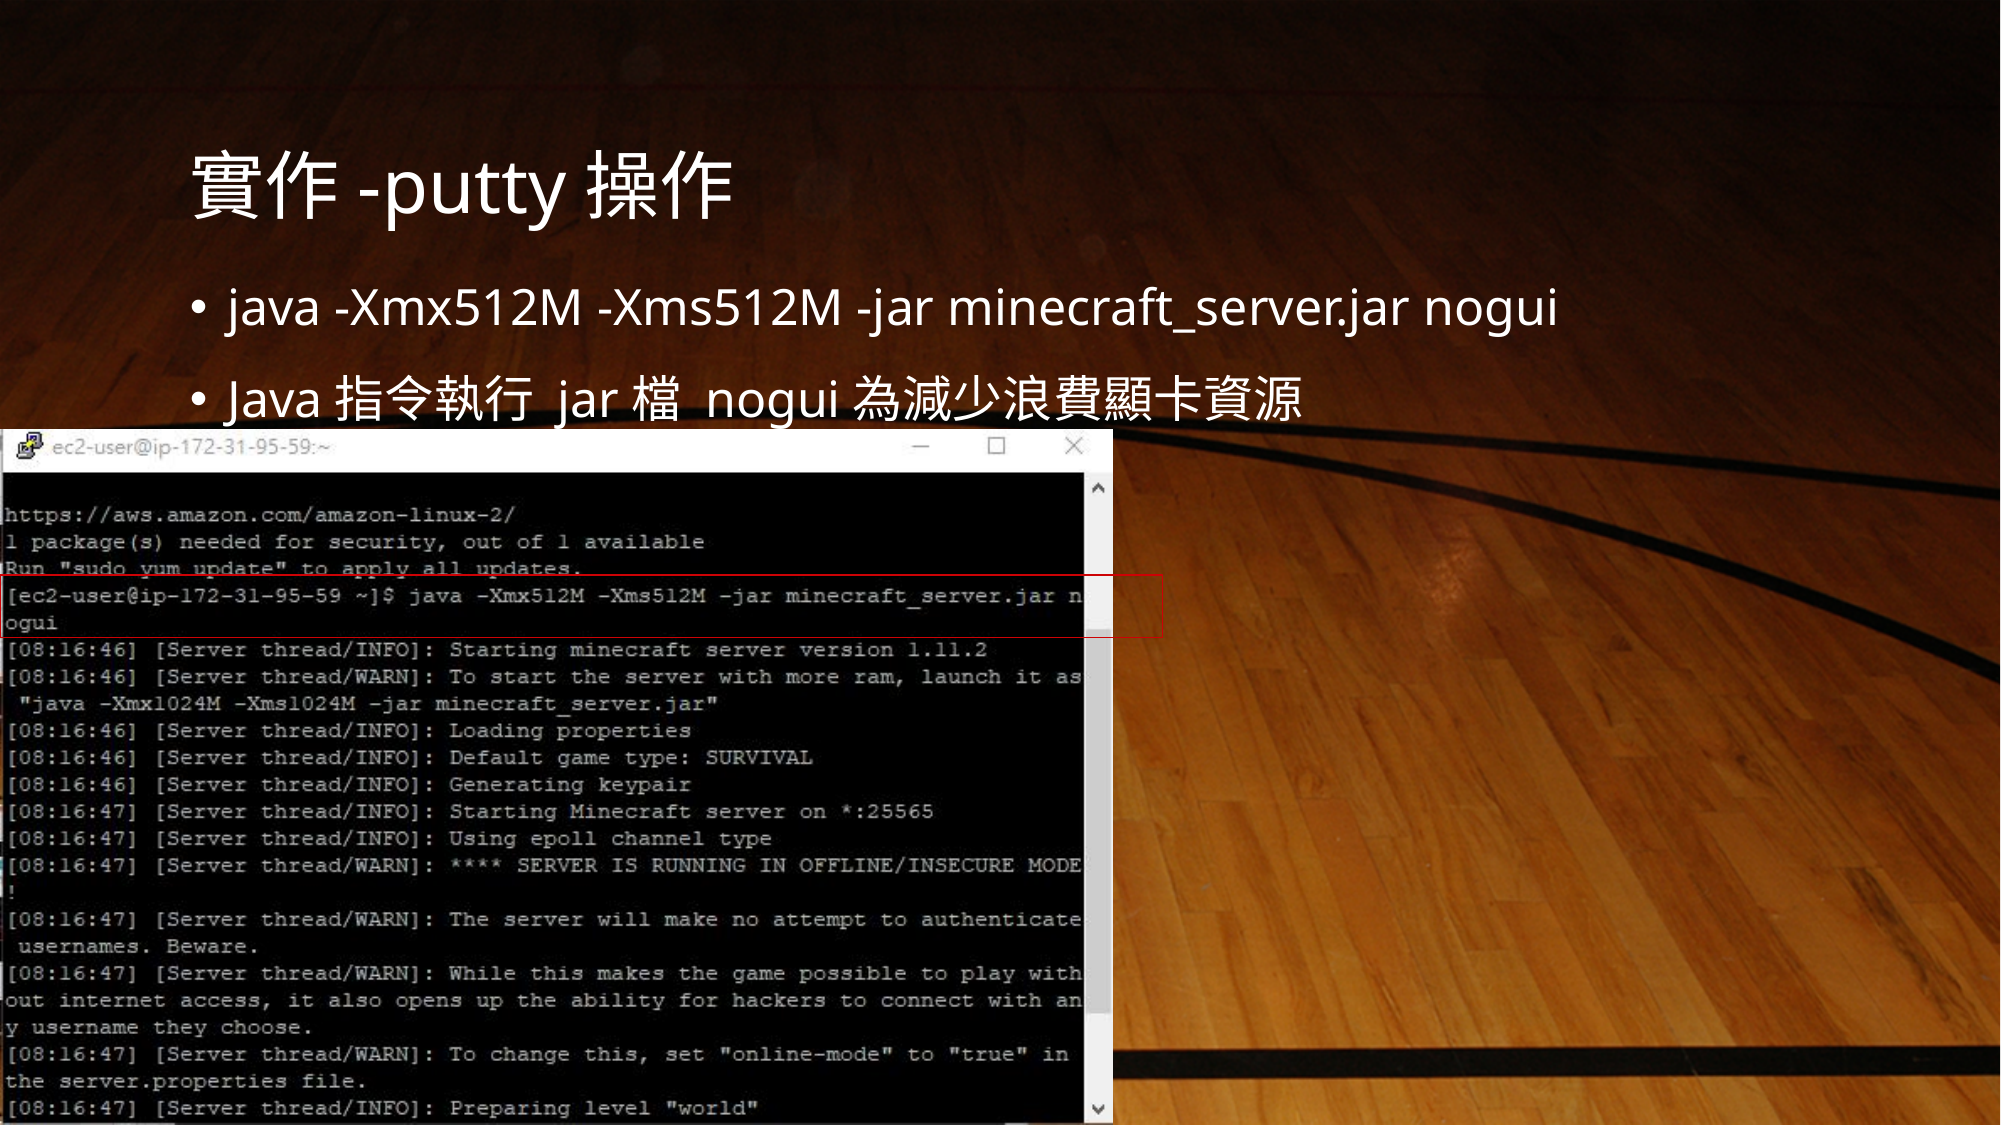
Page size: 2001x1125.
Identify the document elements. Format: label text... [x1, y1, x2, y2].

list java -Xmx512M -Xms512M -jar minecraft_server.jar nogui Java指令執行 jar檔 nogui為減少浪費顯卡資源 [174, 275, 1825, 988]
title 實作-putty操作 [174, 50, 1825, 238]
picture [0, 0, 2001, 1125]
text_box [1113, 574, 1163, 638]
